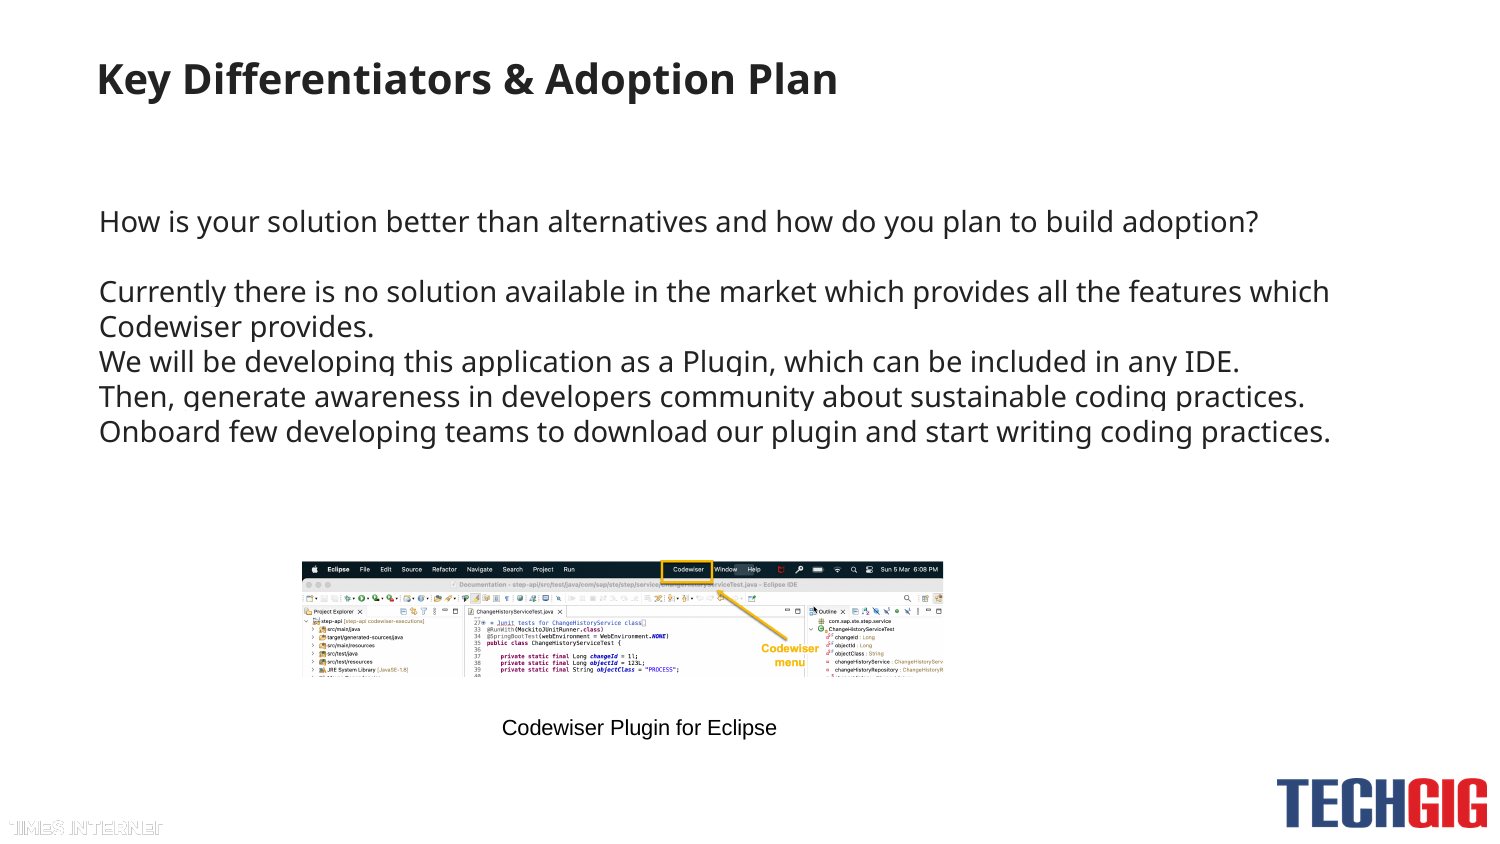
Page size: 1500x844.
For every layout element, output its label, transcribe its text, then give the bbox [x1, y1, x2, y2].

picture [301, 559, 944, 677]
text_box How is your solution better than alternatives and how do you plan to build adoption? Currently there is no solution available in the market which provides all the features which Codewiser provides. We will be developing this application as a Plugin, which can be included in any IDE. Then, generate awareness in developers community about sustainable coding practices. Onboard few developing teams to download our plugin and start writing coding practices. [84, 188, 1436, 749]
picture [8, 818, 164, 837]
title Key Differentiators & Adoption Plan [81, 37, 1440, 133]
text_box Codewiser Plugin for Eclipse [487, 706, 895, 747]
picture [1277, 777, 1488, 828]
